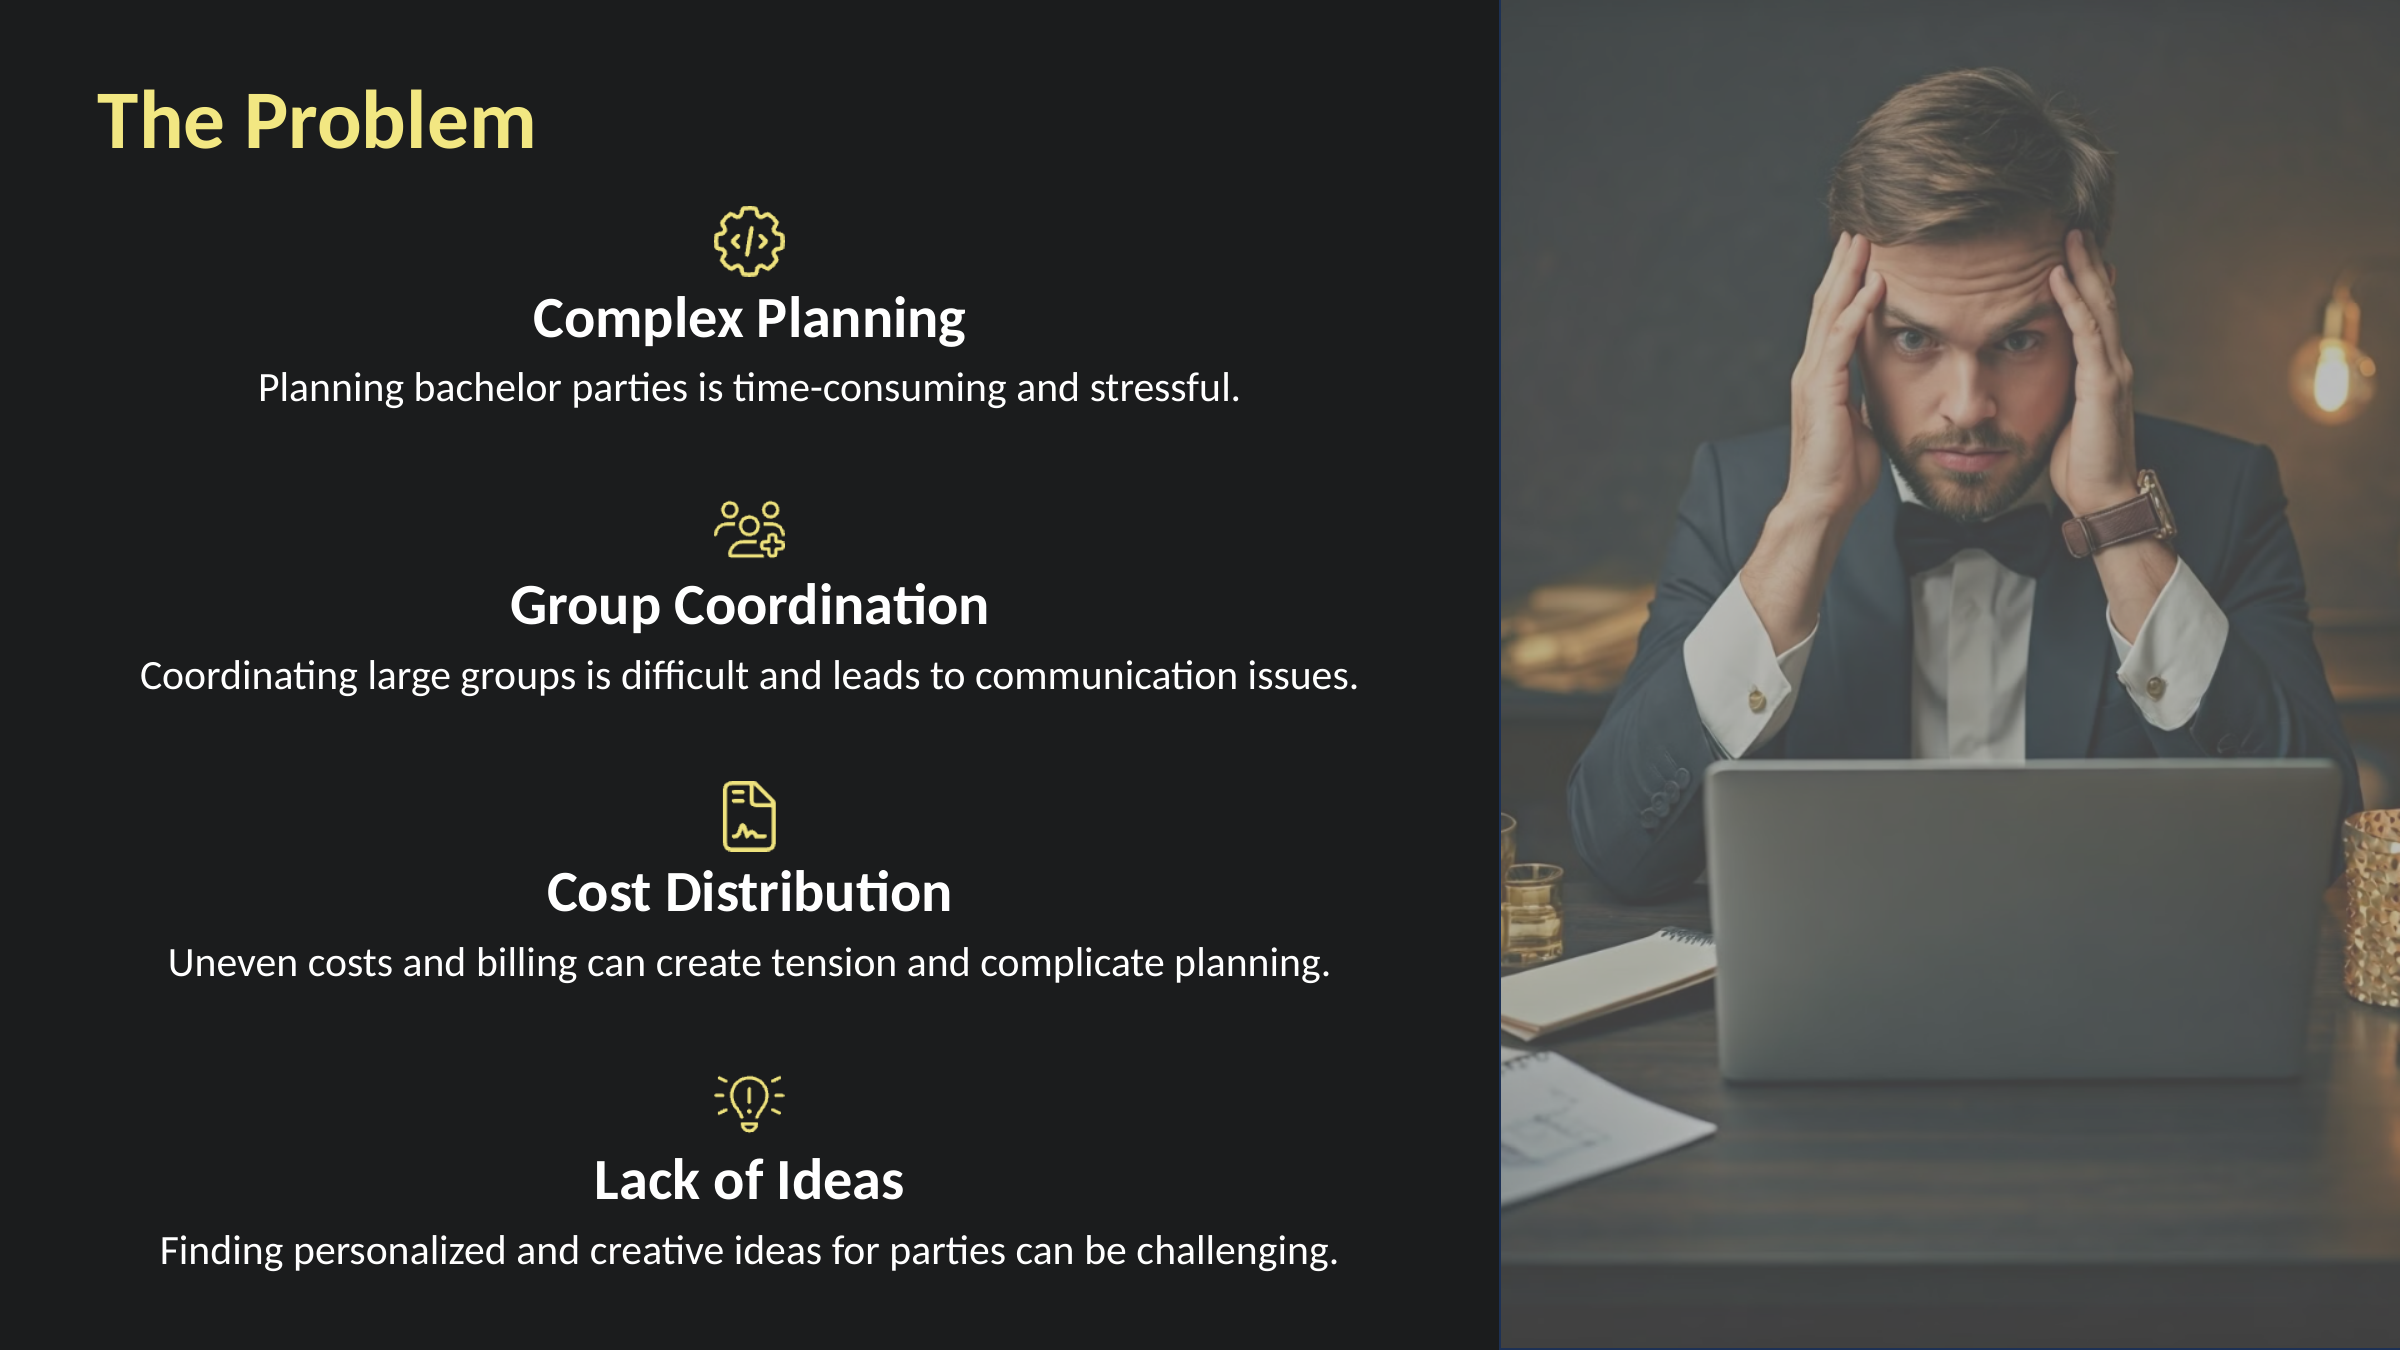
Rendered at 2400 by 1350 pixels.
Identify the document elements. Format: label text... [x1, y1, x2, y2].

picture [1499, 0, 2400, 1350]
picture [714, 1069, 785, 1140]
text_box Planning bachelor parties is time-consuming and stressful. [98, 365, 1402, 411]
text_box Finding personalized and creative ideas for parties can be challenging. [98, 1227, 1402, 1273]
text_box Uneven costs and billing can create tension and complicate planning. [98, 940, 1402, 986]
text_box The Problem [97, 77, 799, 165]
text_box Group Coordination [574, 592, 925, 637]
picture [714, 781, 785, 852]
text_box Cost Distribution [574, 879, 925, 924]
text_box Coordinating large groups is difficult and leads to communication issues. [98, 652, 1402, 698]
picture [714, 206, 785, 277]
text_box Complex Planning [574, 304, 925, 349]
text_box Lack of Ideas [574, 1167, 925, 1211]
picture [714, 494, 785, 565]
